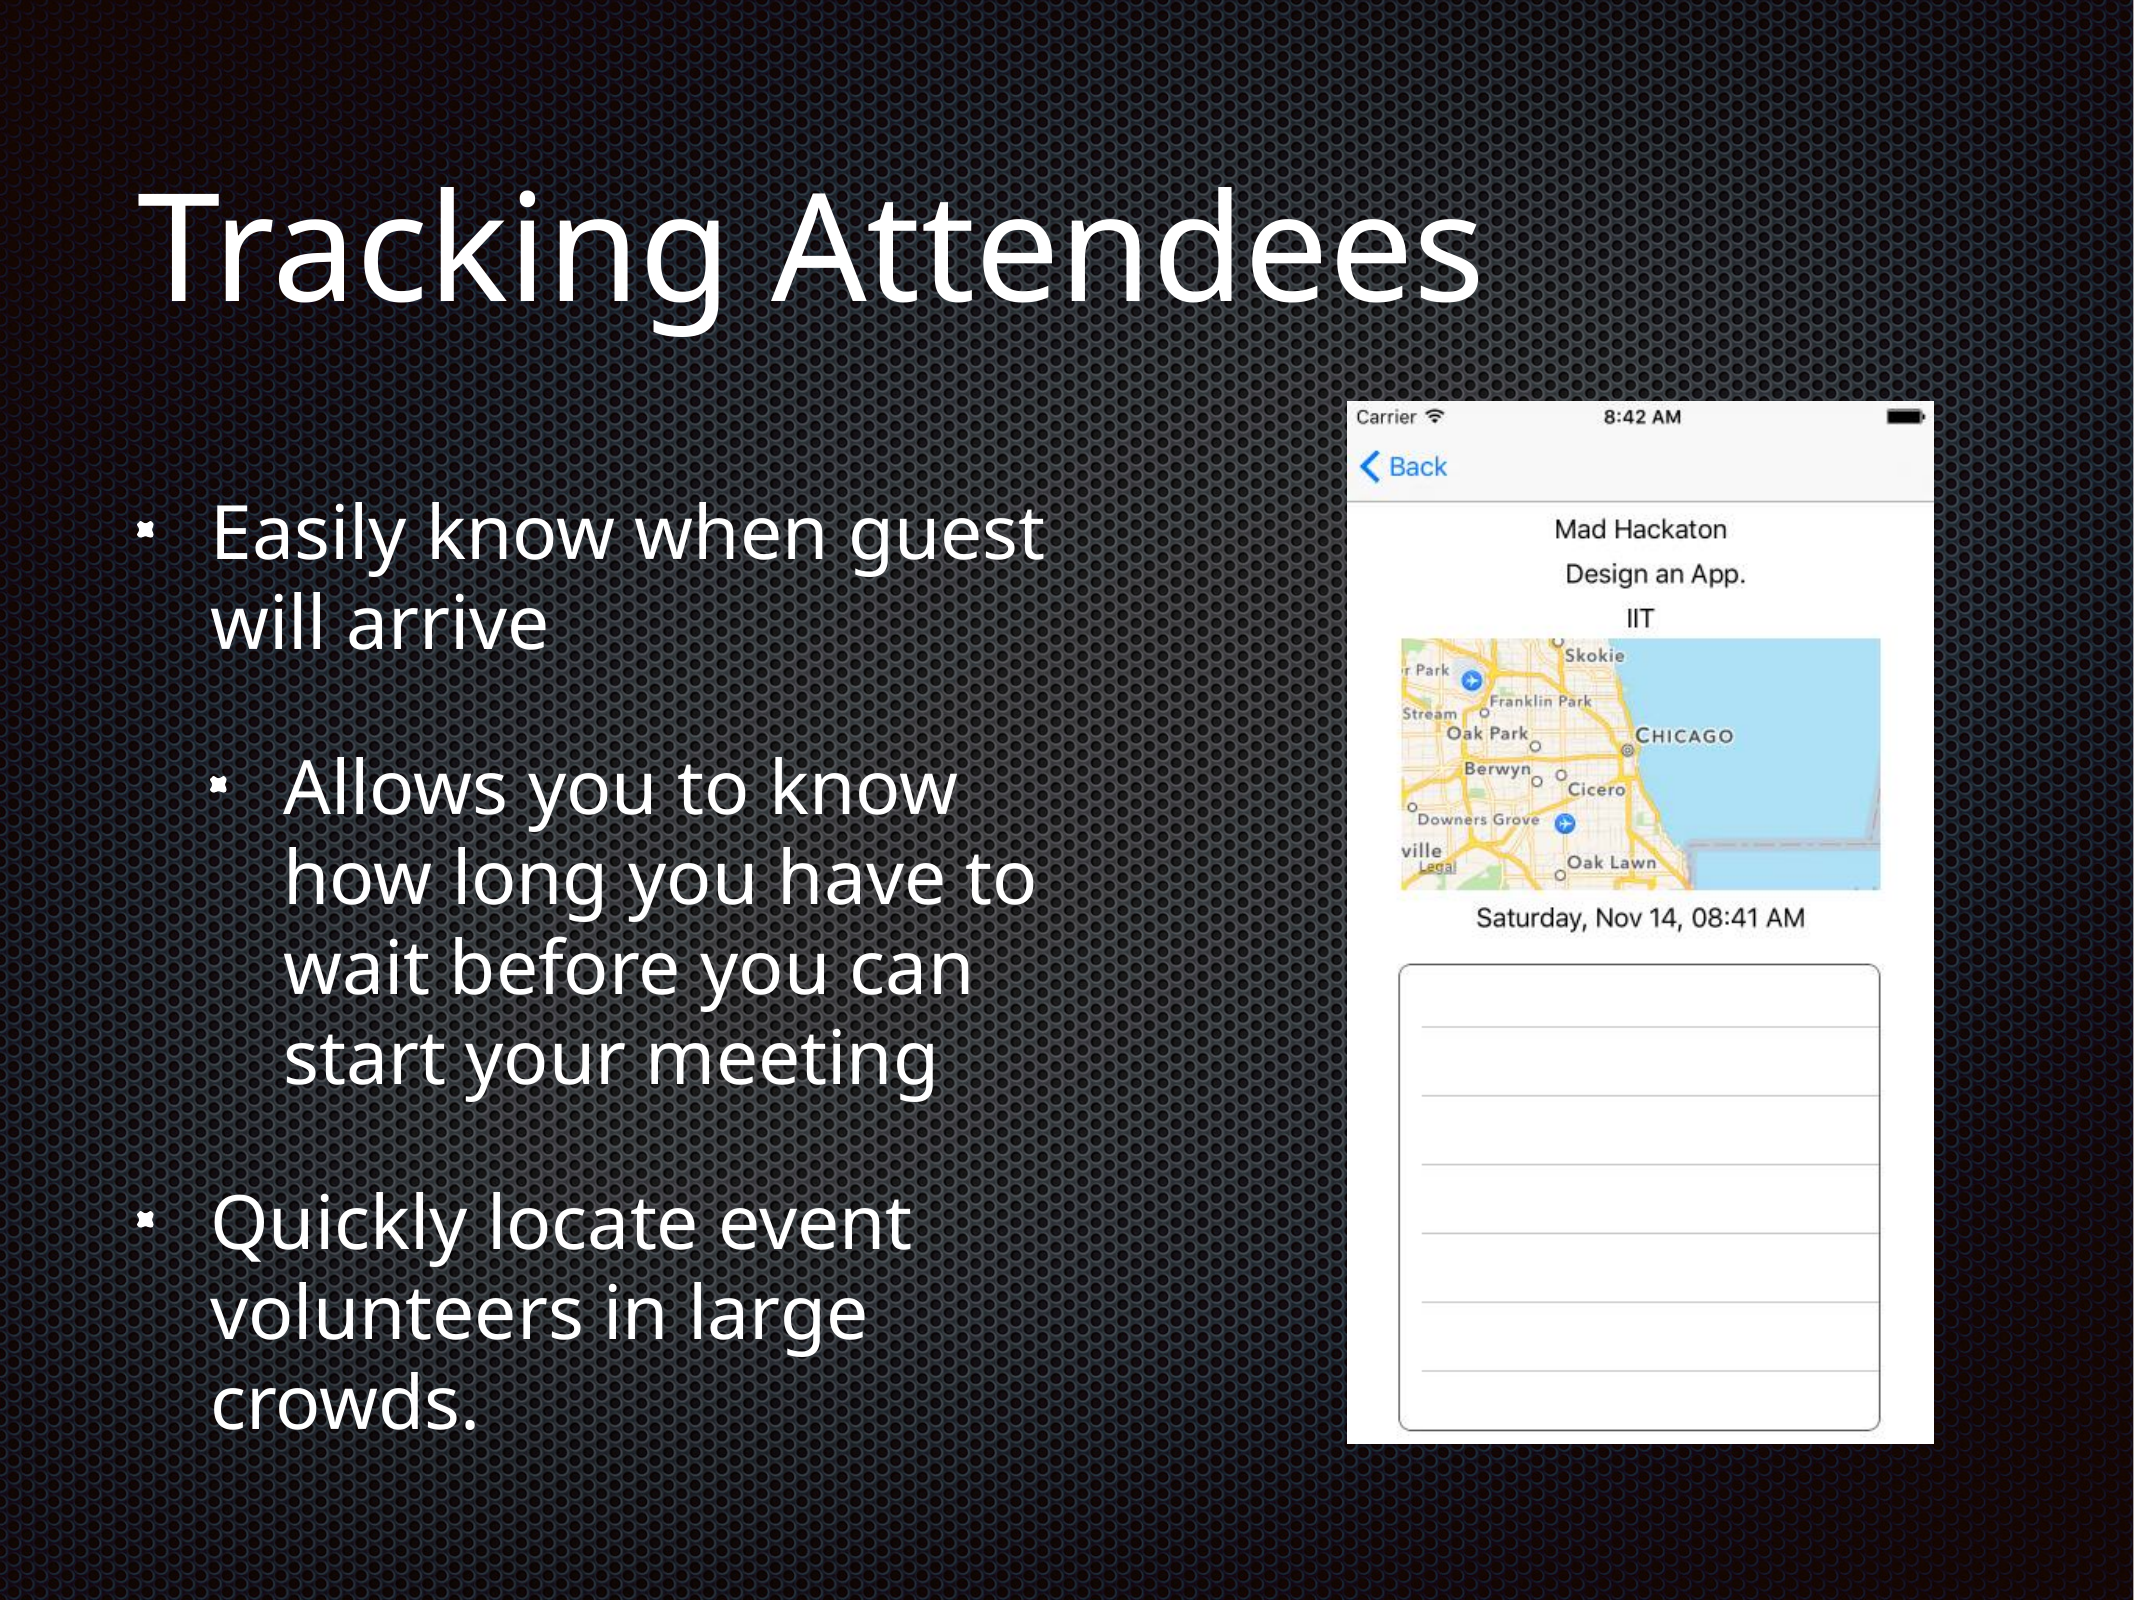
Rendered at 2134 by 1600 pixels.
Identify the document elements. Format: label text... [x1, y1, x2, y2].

list Easily know when guest will arrive Allows you to know how long you have to wait before you can start your meeting Quickly locate event volunteers in large crowds. [128, 340, 1116, 1589]
picture [0, 0, 2134, 1600]
title Tracking Attendees [128, 41, 2005, 443]
